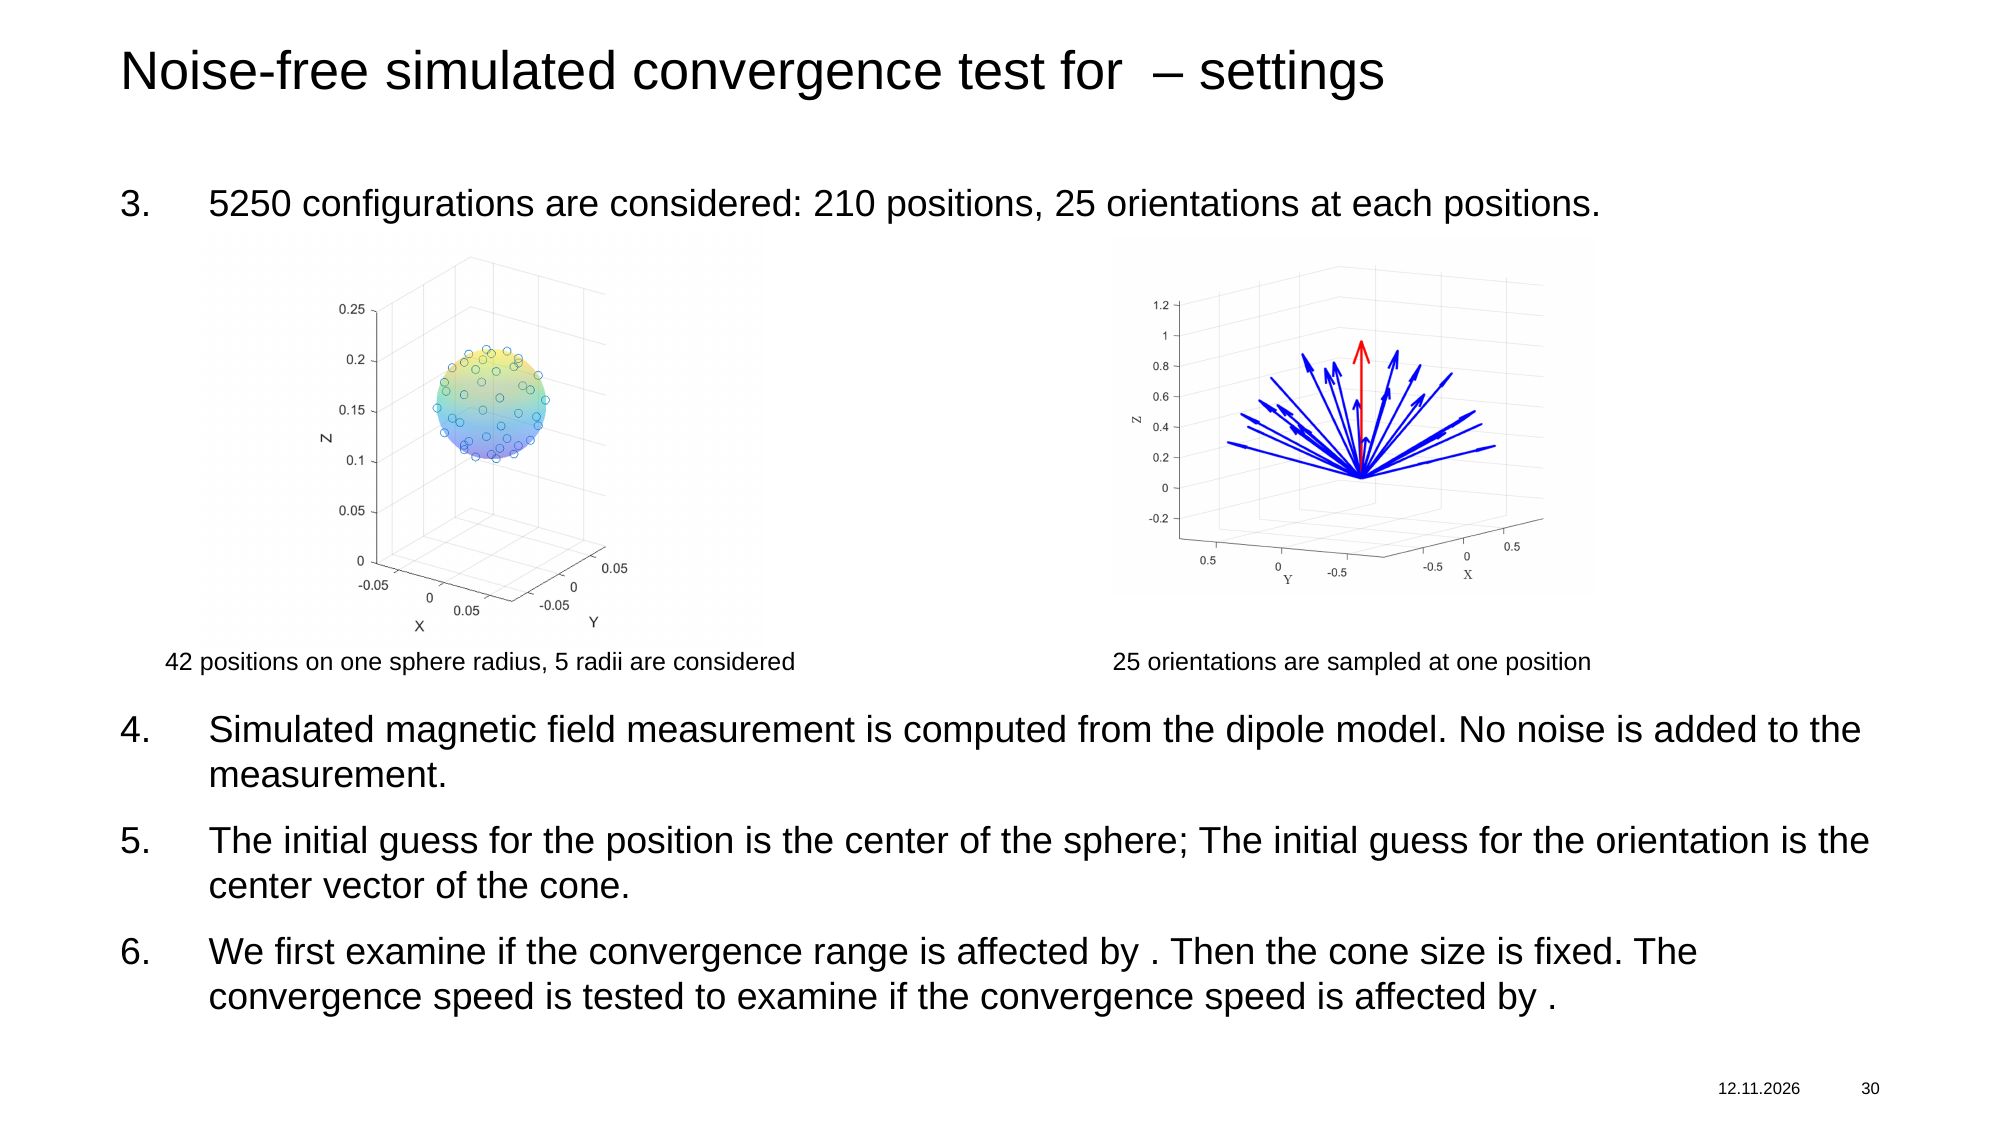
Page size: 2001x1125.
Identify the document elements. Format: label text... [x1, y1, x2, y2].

text_box 42 positions on one sphere radius, 5 radii are considered [150, 638, 813, 683]
slide_number 30 [1827, 1069, 1880, 1106]
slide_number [1718, 1069, 1819, 1106]
picture [199, 225, 763, 648]
picture [1112, 235, 1594, 597]
text_box 25 orientations are sampled at one position [1098, 638, 1608, 683]
